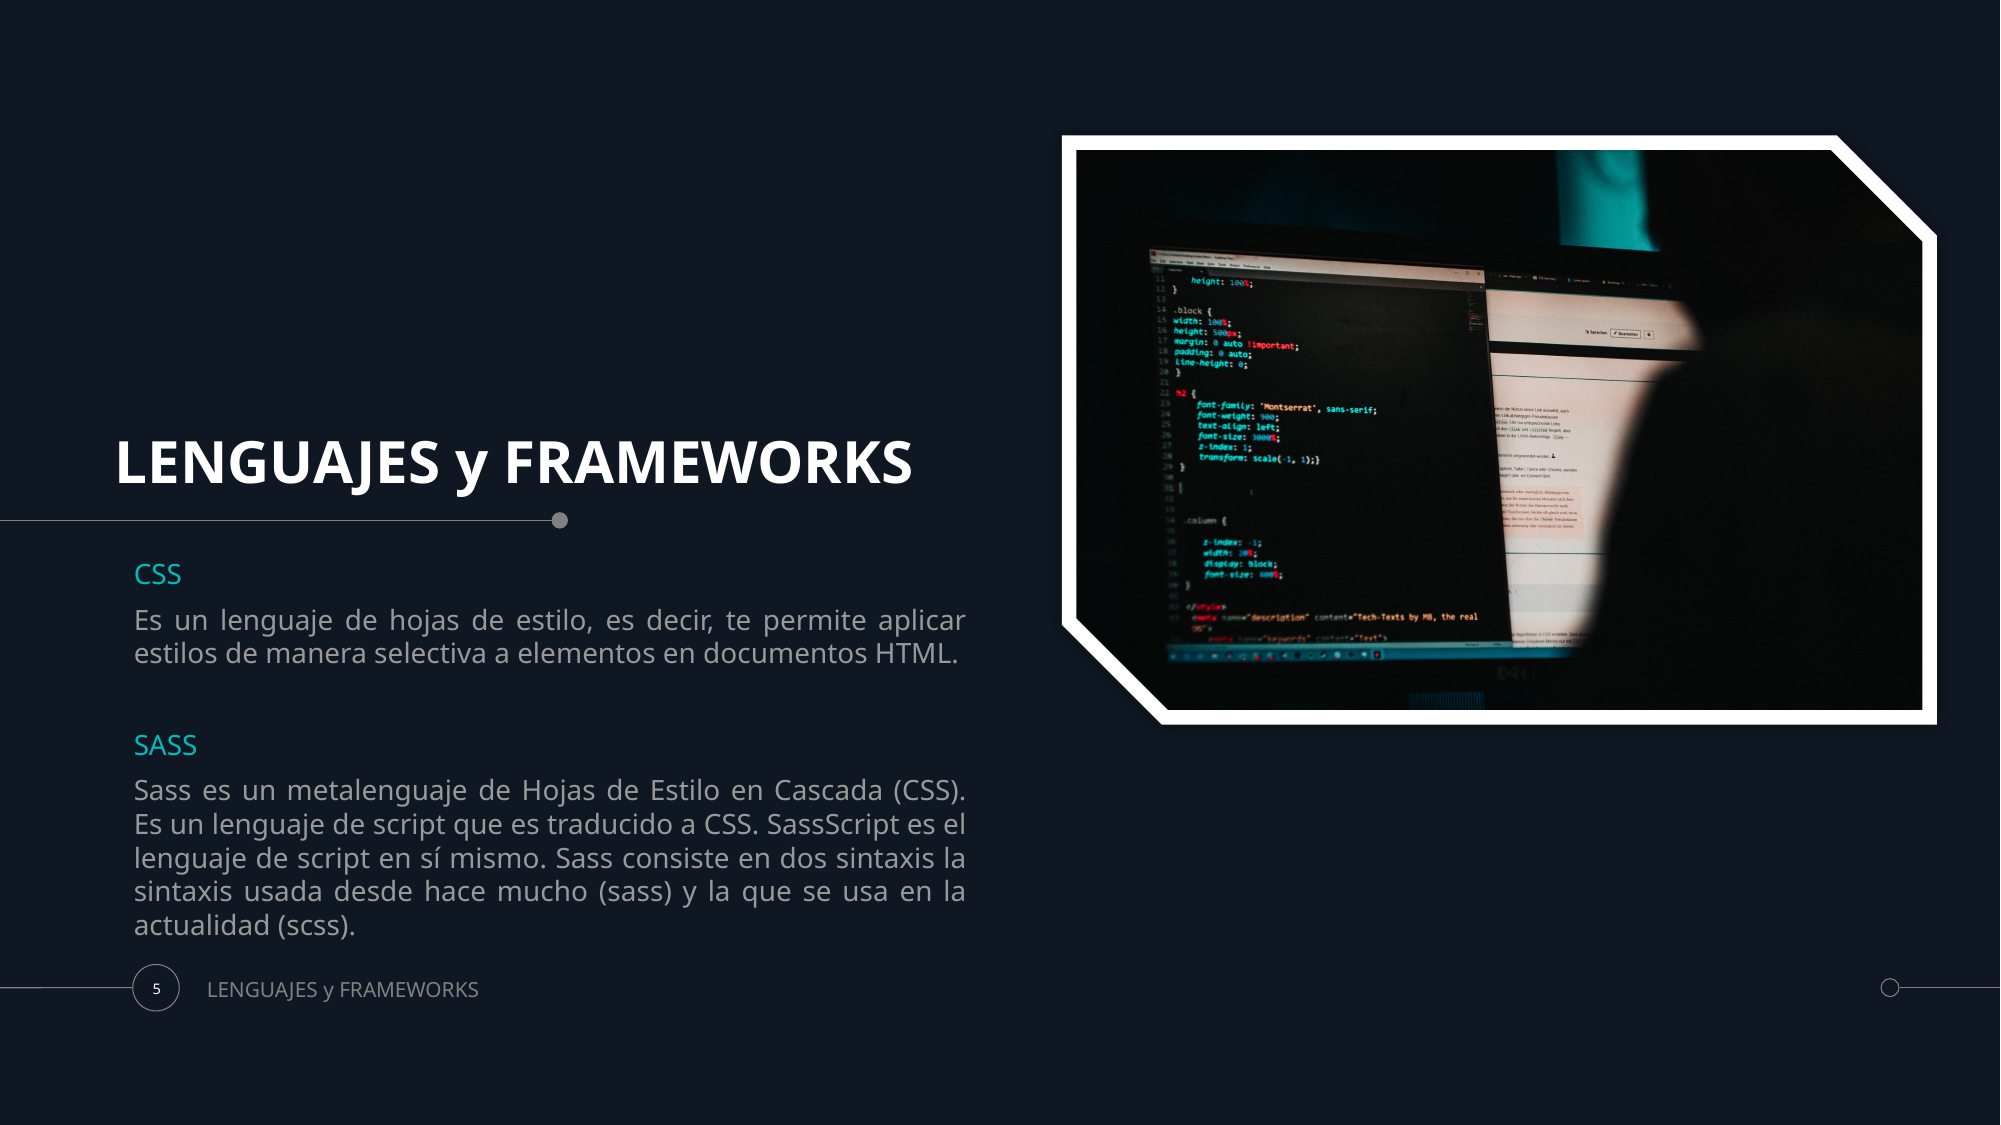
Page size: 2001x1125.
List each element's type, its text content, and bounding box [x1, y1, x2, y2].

title LENGUAJES y FRAMEWORKS [0, 364, 1029, 496]
picture [1069, 142, 1930, 718]
footer LENGUAJES y FRAMEWORKS [191, 964, 671, 1014]
list CSS Es un lenguaje de hojas de estilo, es decir, te permite aplicar estilos de manera selectiva a elementos en documentos HTML. SASS Sass es un metalenguaje de Hojas de Estilo en Cascada (CSS). Es un lenguaje de script que es traducido a CSS. SassScript es el lenguaje de script en sí mismo. Sass consiste en dos sintaxis la sintaxis usada desde hace mucho (sass) y la que se usa en la actualidad (scss).​ [133, 556, 968, 948]
slide_number 5 [127, 964, 186, 1014]
